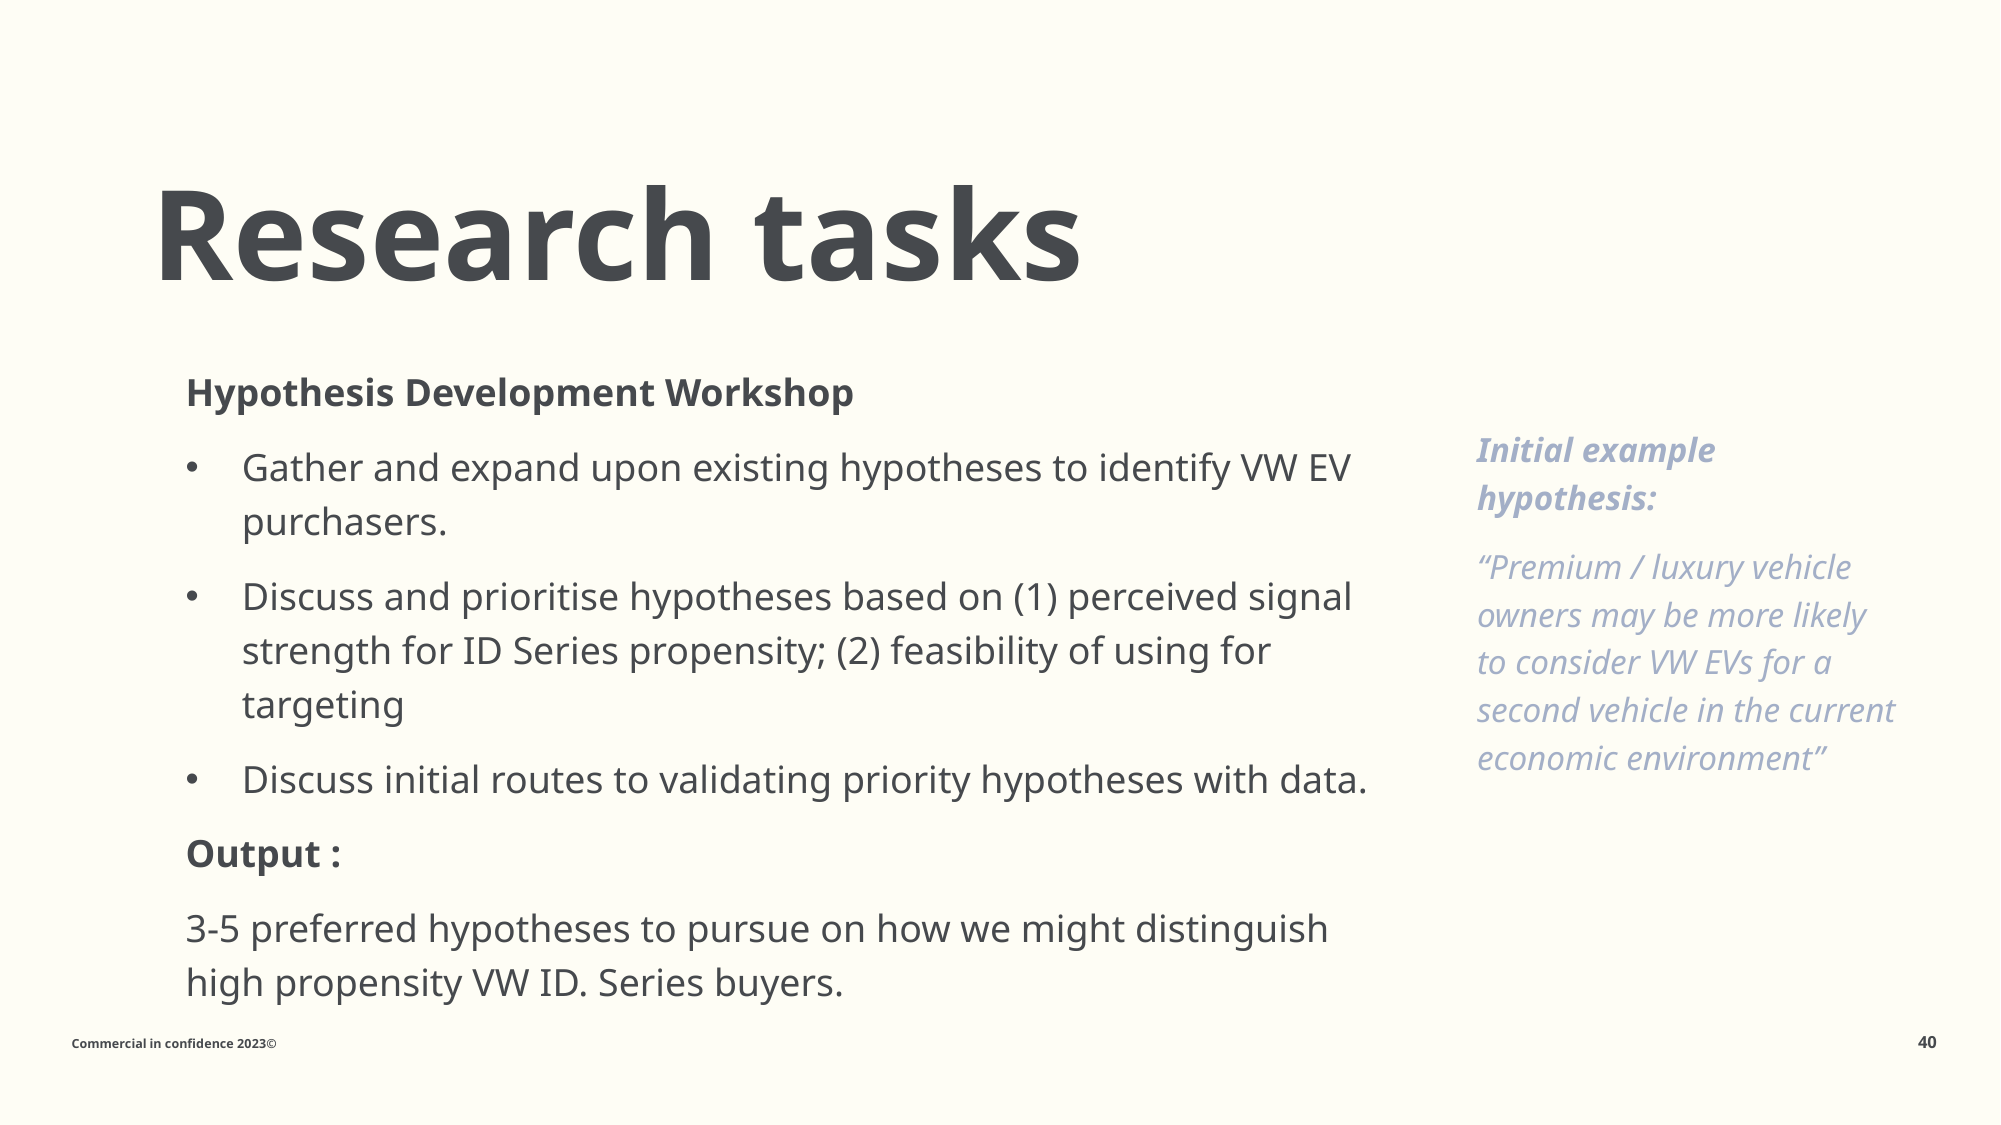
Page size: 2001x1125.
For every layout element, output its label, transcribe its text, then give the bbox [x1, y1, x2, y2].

footer Commercial in confidence 2023© [56, 1013, 732, 1074]
text_box 40 [1502, 1013, 1953, 1074]
text_box Hypothesis Development Workshop Gather and expand upon existing hypotheses to identify VW EV purchasers. Discuss and prioritise hypotheses based on (1) perceived signal strength for ID Series propensity; (2) feasibility of using for targeting Discuss initial routes to validating priority hypotheses with data. Output : 3-5 preferred hypotheses to pursue on how we might distinguish high propensity VW ID. Series buyers. [170, 352, 1411, 992]
text_box Initial example hypothesis: “Premium / luxury vehicle owners may be more likely to consider VW EVs for a second vehicle in the current economic environment” [1462, 413, 1920, 1053]
title Research tasks [136, 51, 1522, 316]
